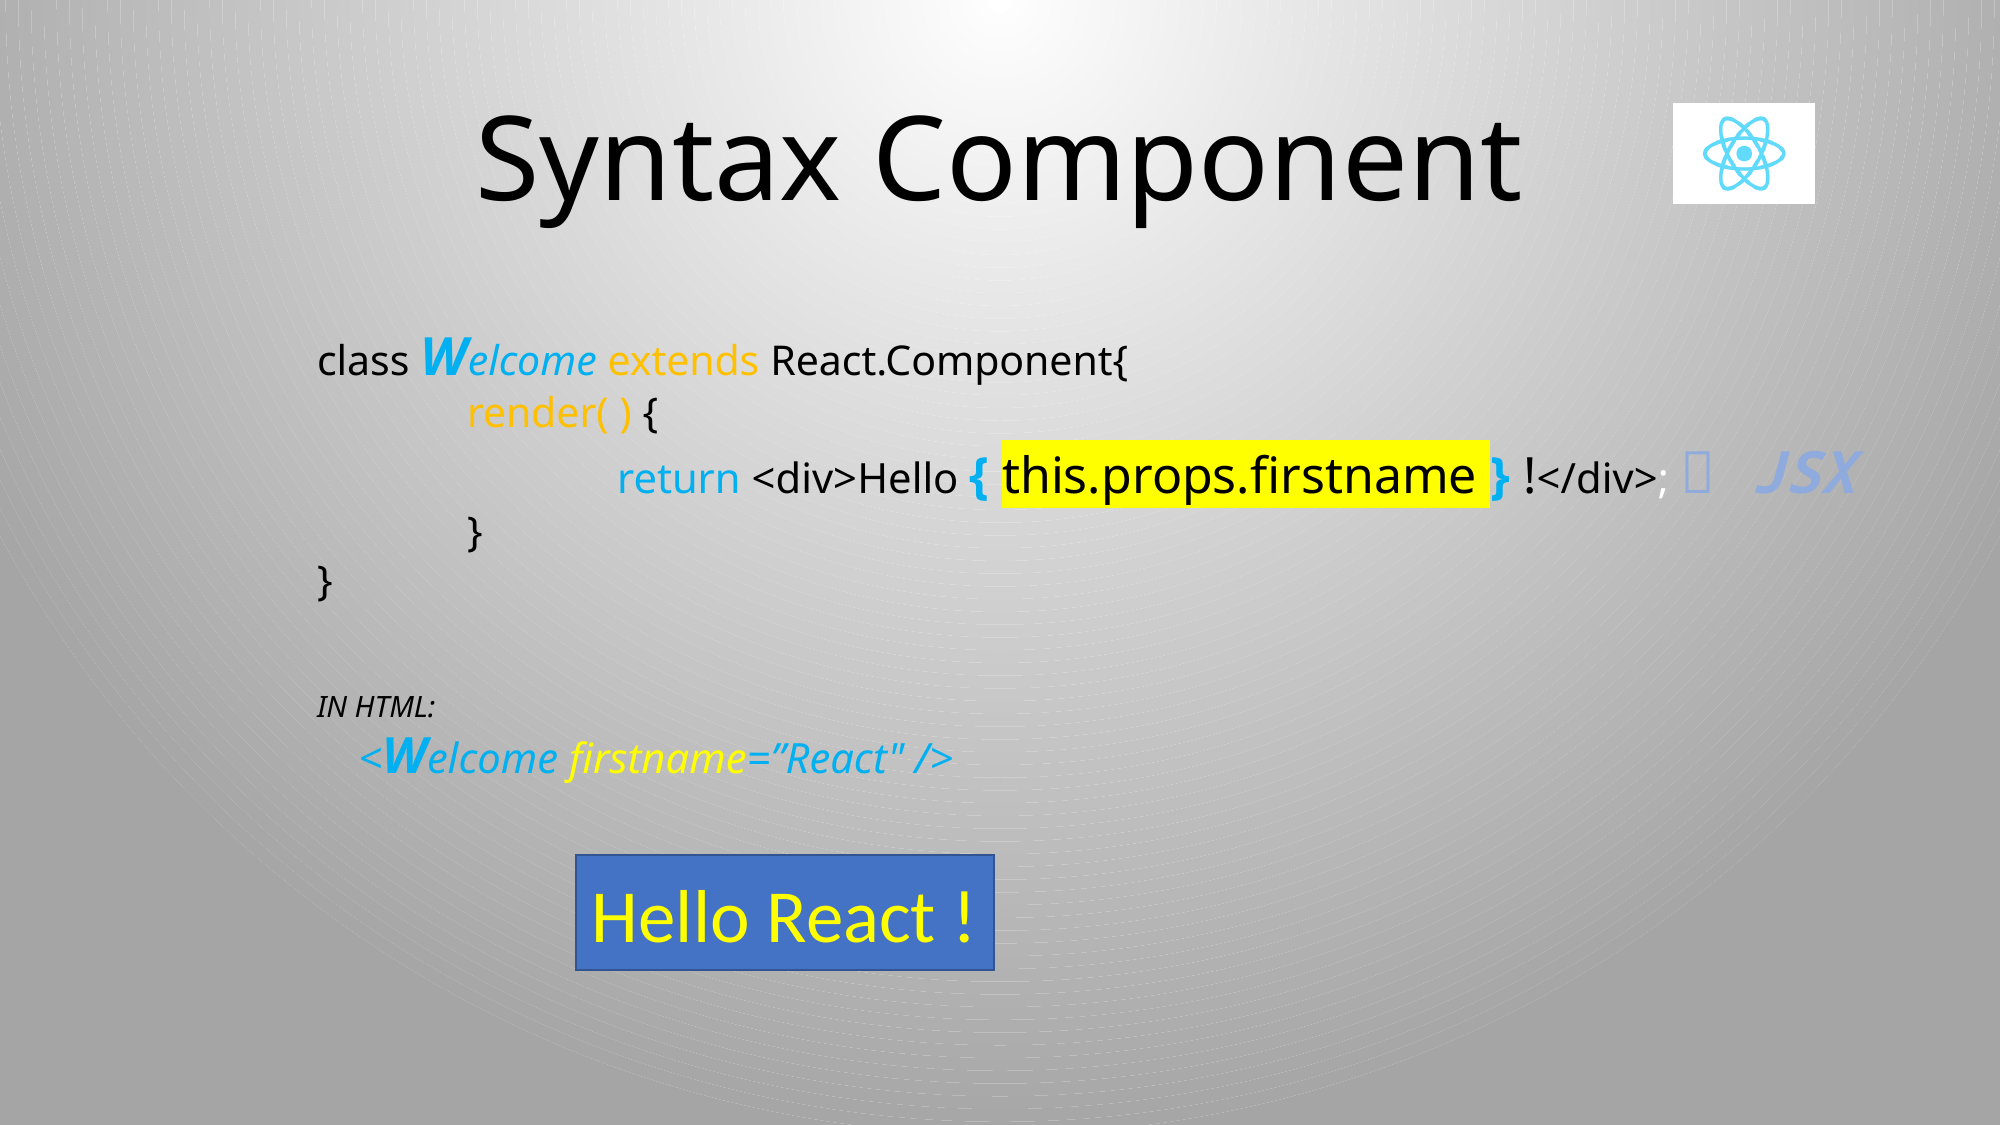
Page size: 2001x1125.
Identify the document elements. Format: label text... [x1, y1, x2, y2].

list class Welcome extends React.Component{ render( ) { return <div>Hello { this.props.firstname } !</div>;  JSX } } IN HTML: <Welcome firstname=”React" /> Hello Sarah [285, 278, 2000, 1004]
picture [1672, 103, 1815, 204]
title Syntax Component [359, 29, 1641, 278]
text_box Hello React ! [575, 854, 995, 971]
